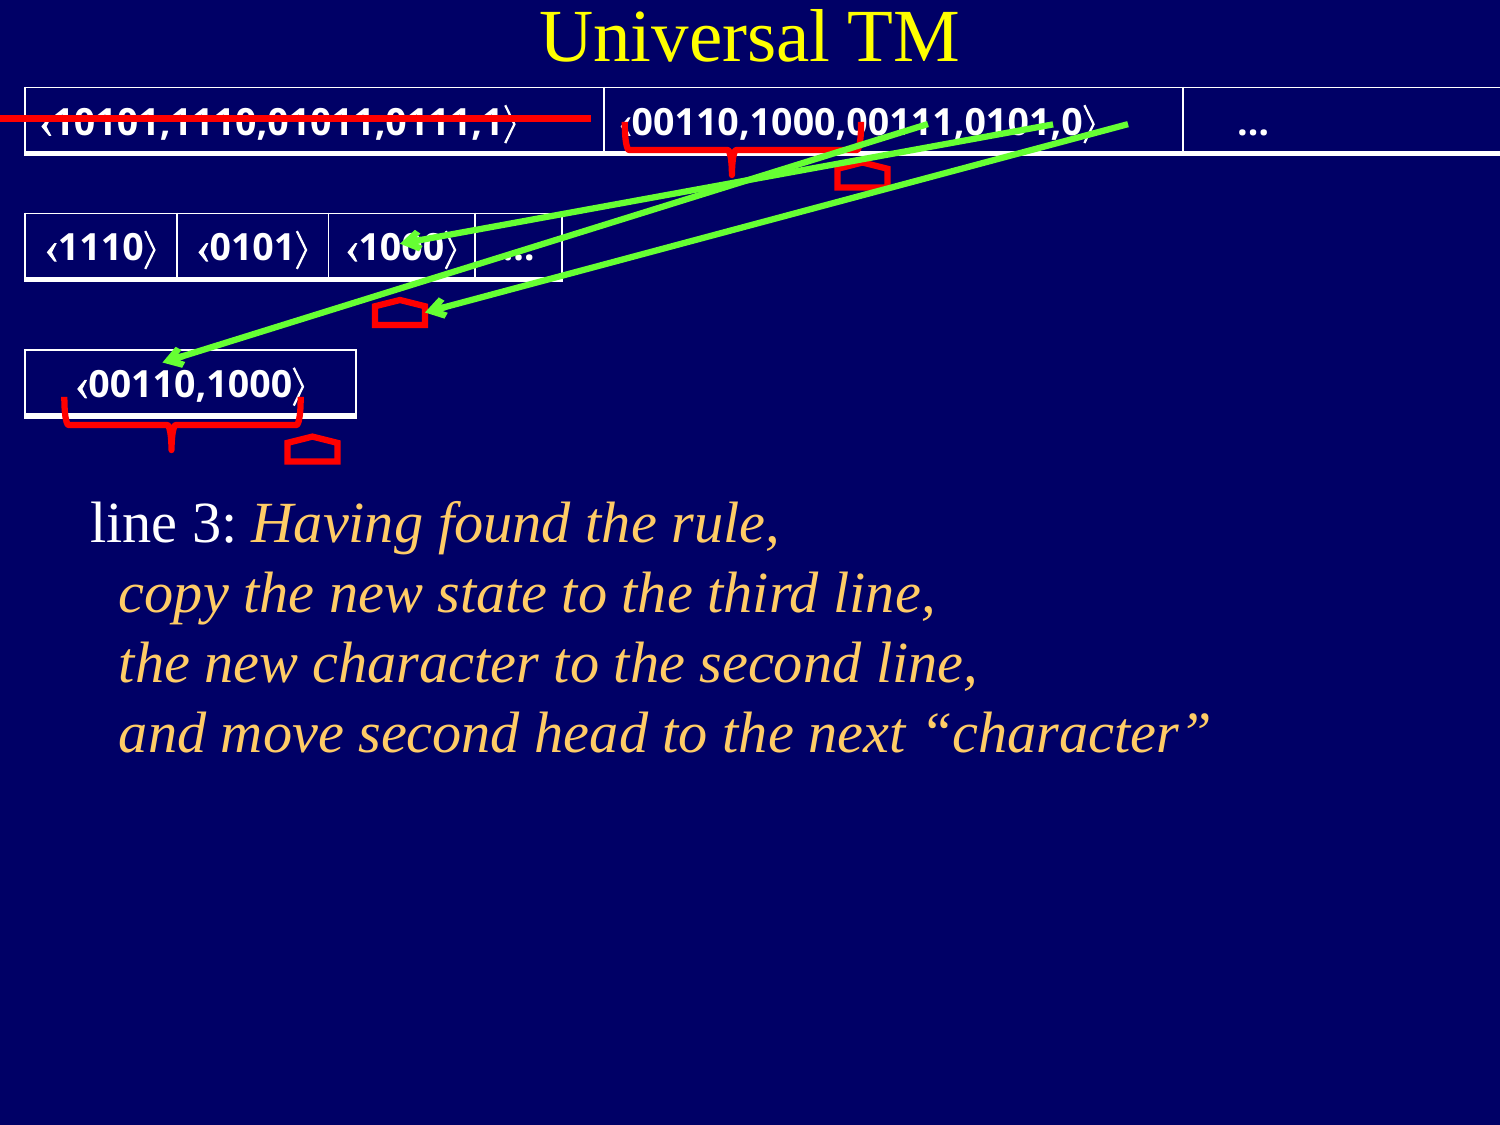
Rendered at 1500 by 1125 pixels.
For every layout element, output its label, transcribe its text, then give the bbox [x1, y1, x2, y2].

table_header … [1184, 88, 1500, 151]
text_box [424, 124, 1126, 313]
table_header 10101,1110,01011,0111,1 [26, 88, 603, 122]
text_box Universal TM [112, 0, 1388, 87]
text_box [287, 436, 338, 462]
text_box [64, 399, 301, 451]
table_header 1110 [26, 214, 157, 277]
table_header 00110,1000 [26, 351, 355, 413]
text_box line 3: Having found the rule, copy the new state to the third line, the new character to the second line, and move second head to the next “character” [44, 476, 1258, 772]
table_header 10101,1110,01011,0111,1 [26, 125, 158, 151]
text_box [399, 124, 424, 244]
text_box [162, 124, 926, 363]
table_header 00110,1000,00111,0101,0 [605, 88, 1182, 151]
